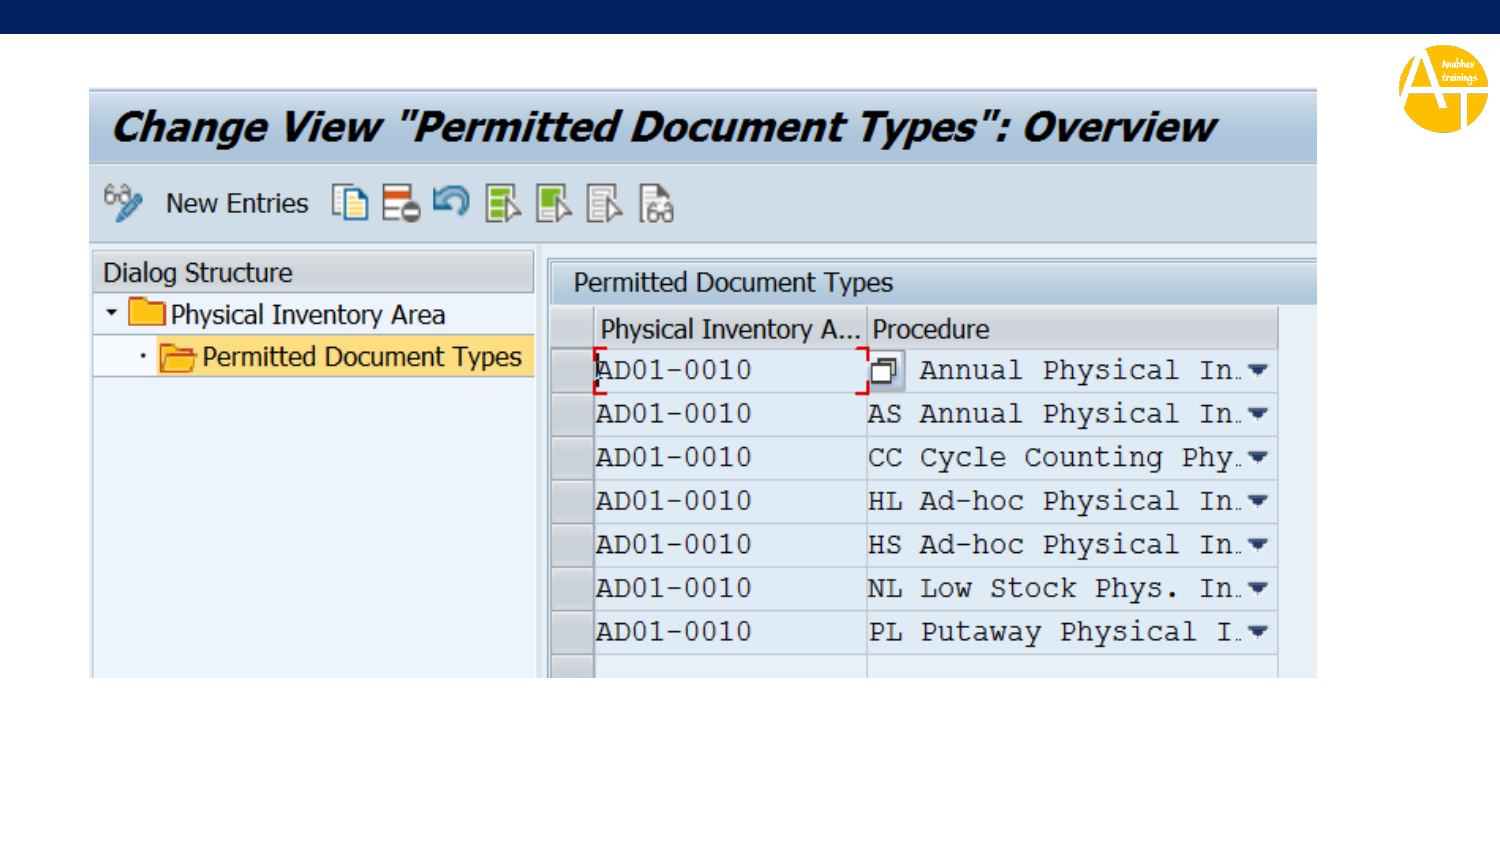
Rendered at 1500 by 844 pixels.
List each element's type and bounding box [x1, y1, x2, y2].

picture [1390, 39, 1493, 140]
picture [88, 87, 1317, 678]
